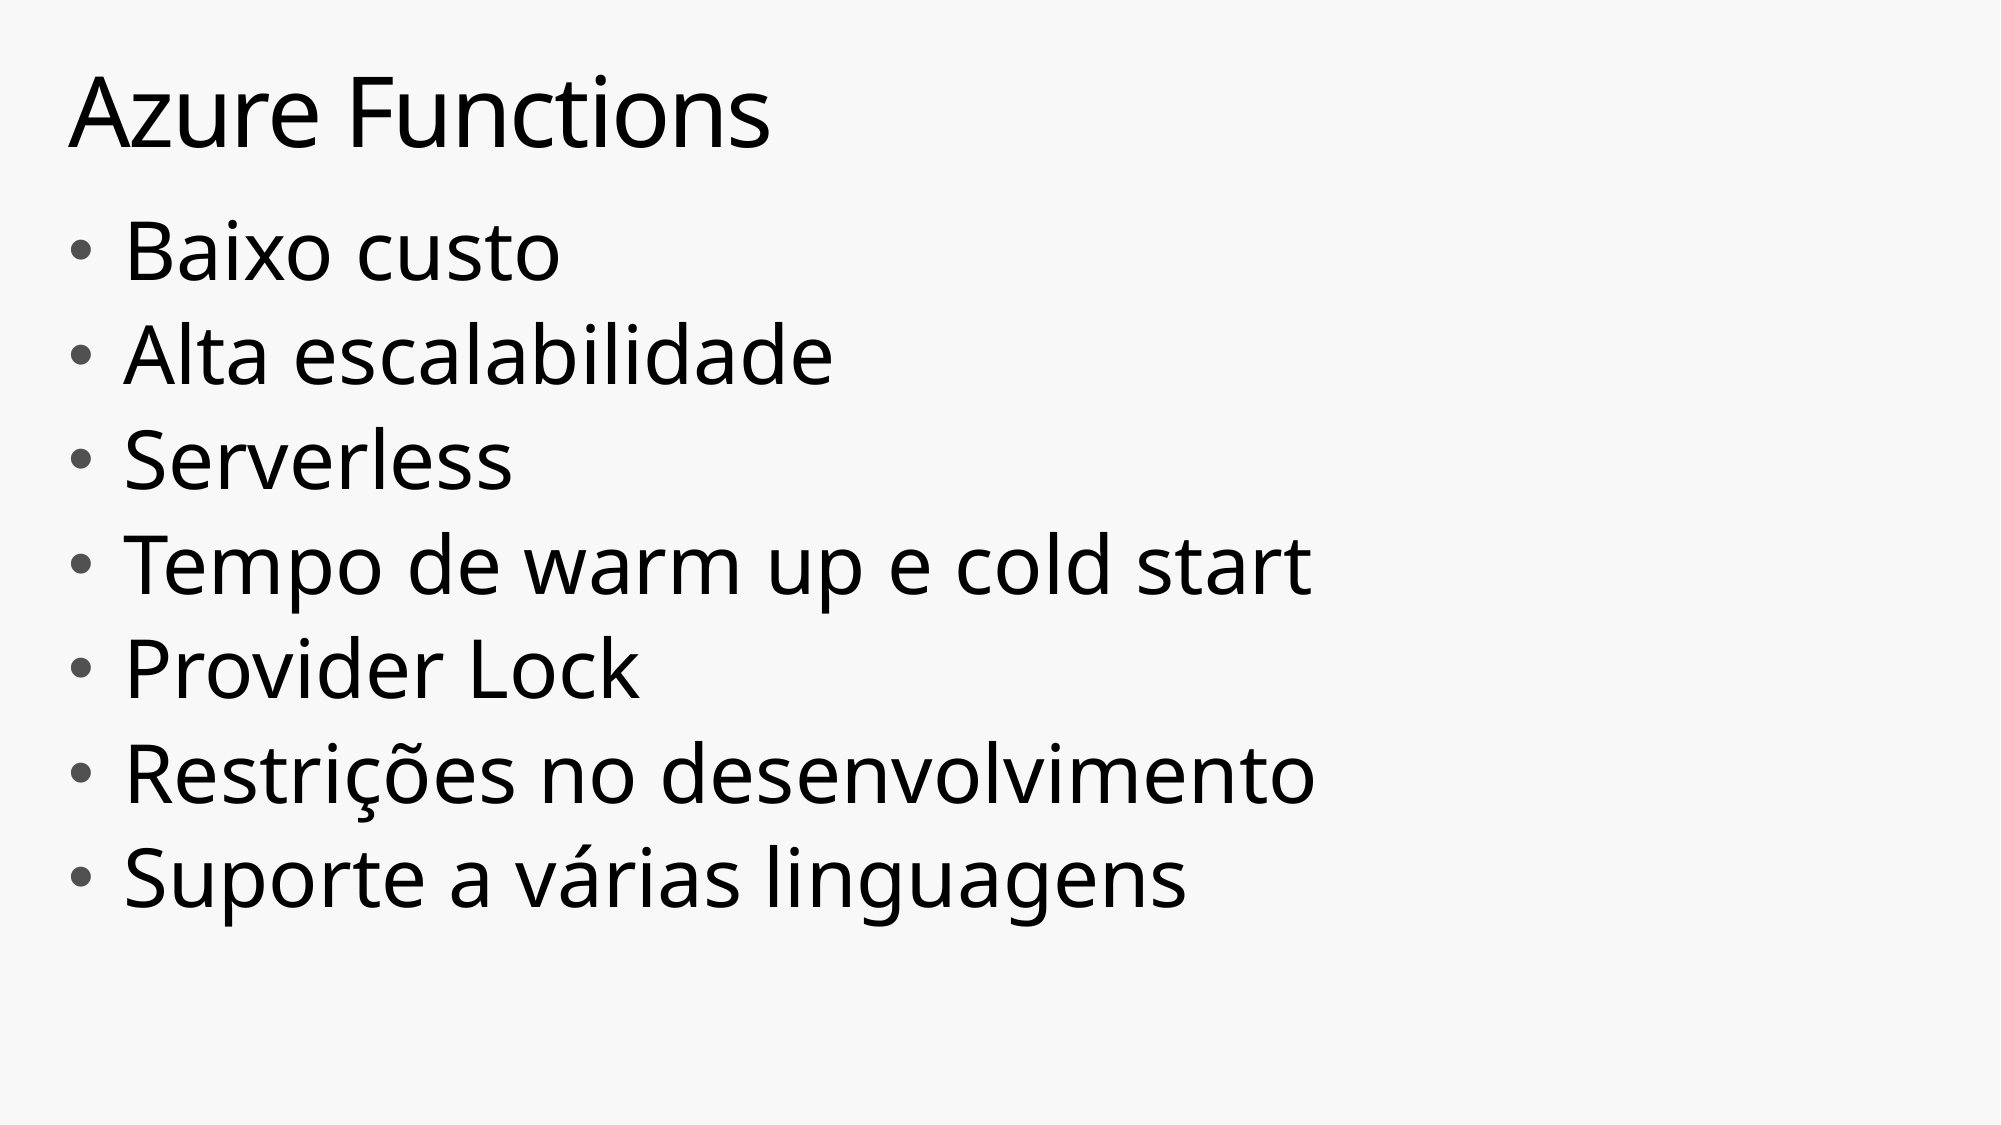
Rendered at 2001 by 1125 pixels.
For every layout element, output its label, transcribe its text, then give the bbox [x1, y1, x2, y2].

list Baixo custo Alta escalabilidade Serverless Tempo de warm up e cold start Provider Lock Restrições no desenvolvimento Suporte a várias linguagens [44, 196, 1956, 968]
title Azure Functions [44, 47, 1957, 196]
